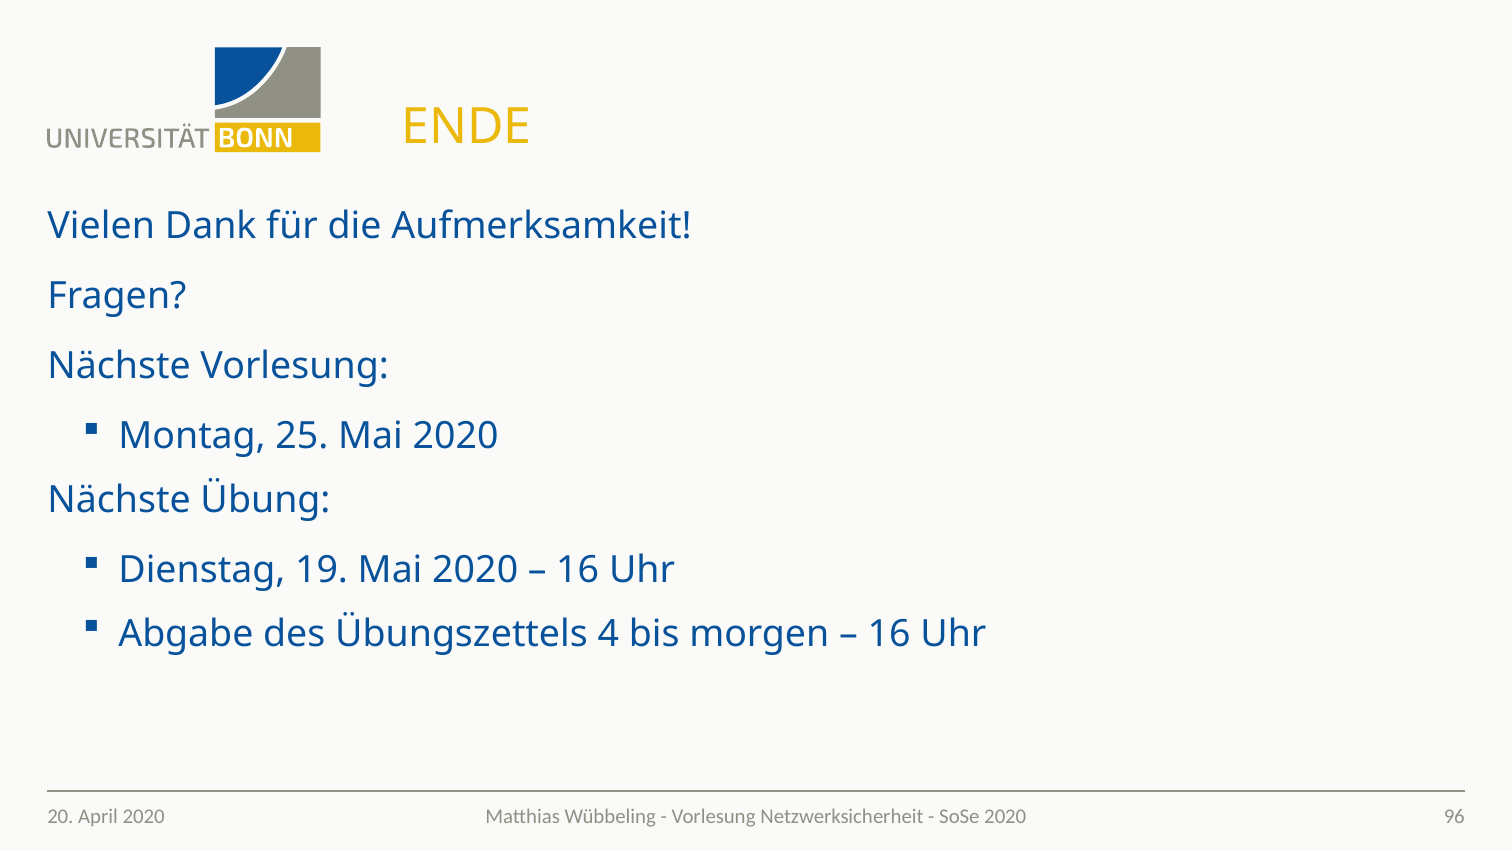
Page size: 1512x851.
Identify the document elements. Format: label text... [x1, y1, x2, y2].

list Vielen Dank für die Aufmerksamkeit! Fragen? Nächste Vorlesung: Montag, 25. Mai 2020 Nächste Übung: Dienstag, 19. Mai 2020 – 16 Uhr Abgabe des Übungszettels 4 bis morgen – 16 Uhr [47, 200, 1465, 745]
slide_number 96 [1370, 791, 1465, 839]
footer Matthias Wübbeling - Vorlesung Netzwerksicherheit - SoSe 2020 [342, 791, 1170, 839]
title Ende [401, 47, 1465, 154]
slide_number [47, 791, 189, 839]
